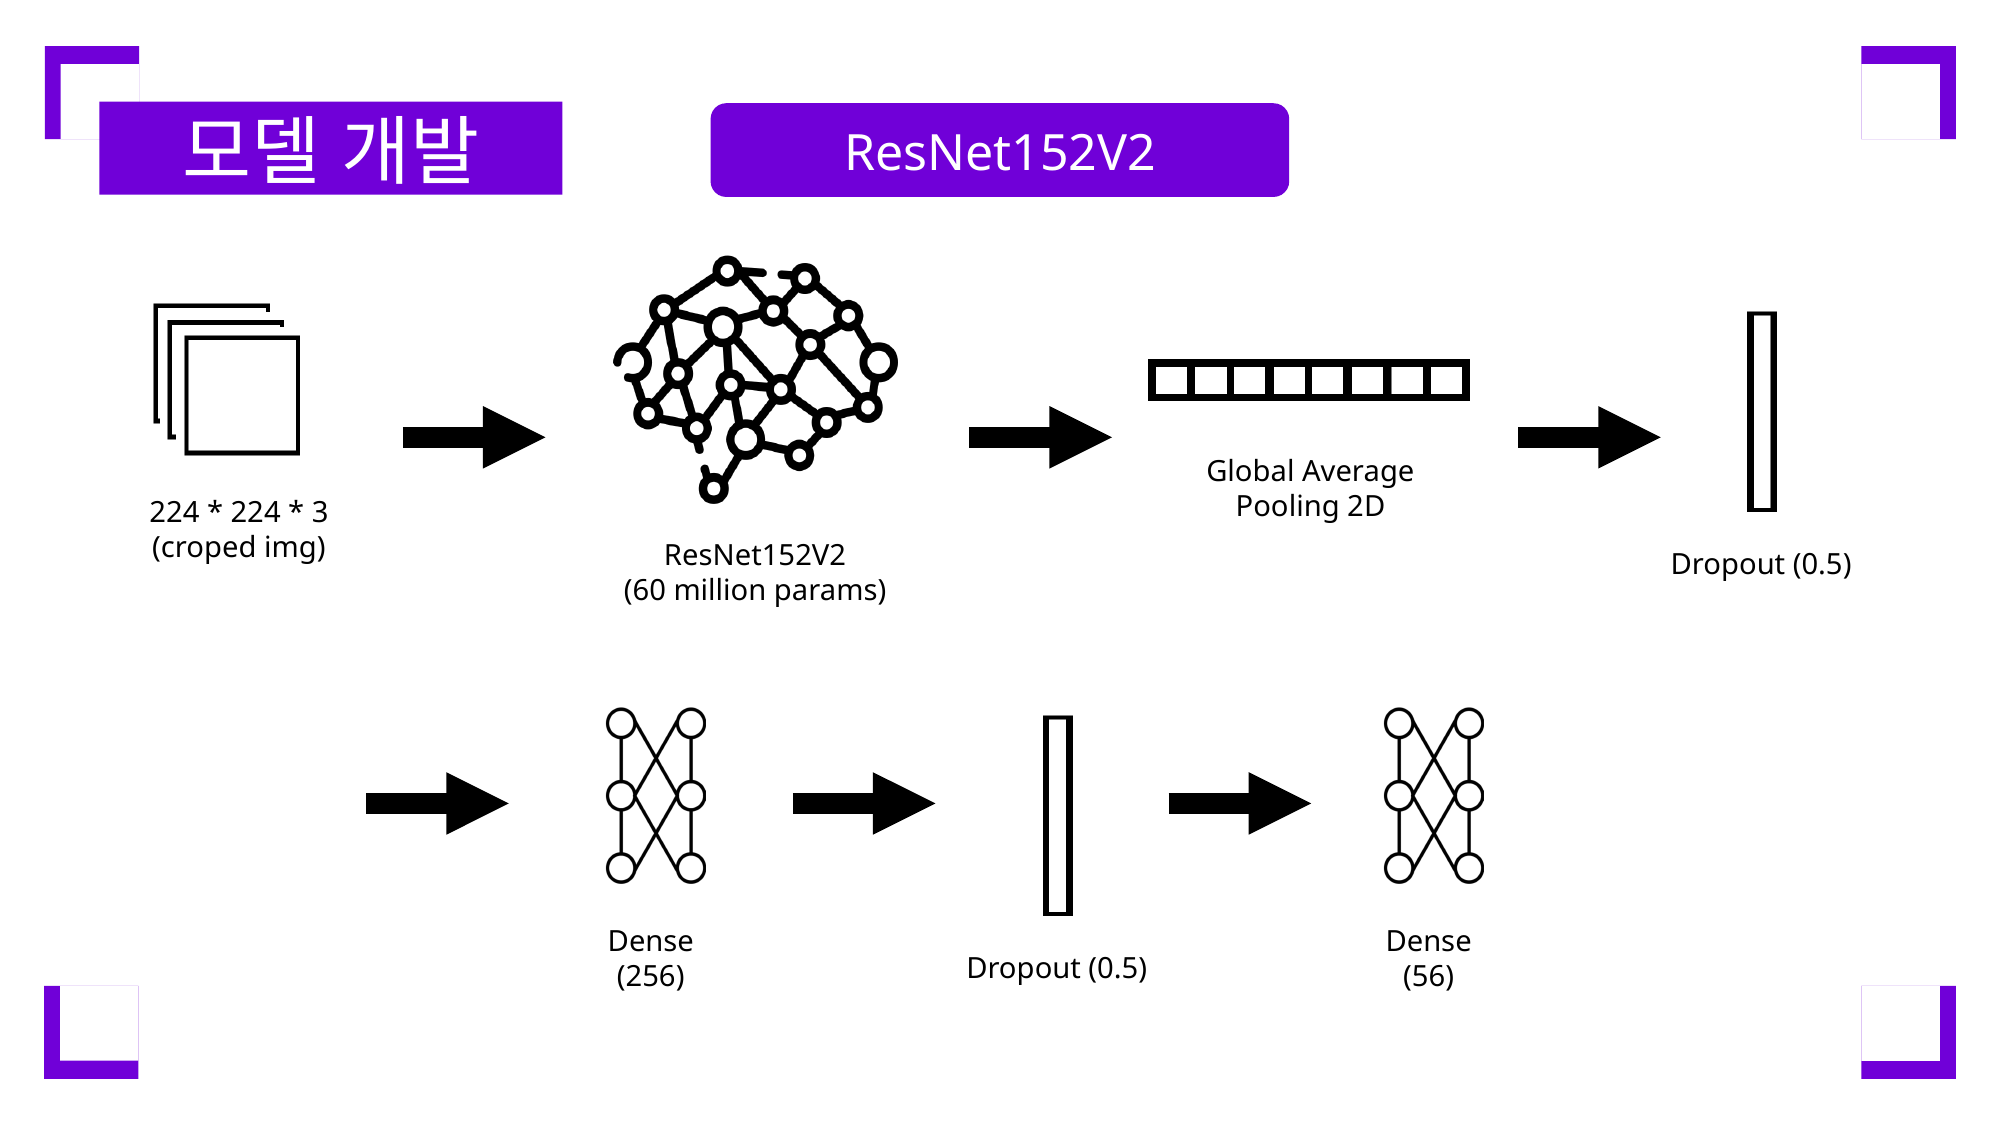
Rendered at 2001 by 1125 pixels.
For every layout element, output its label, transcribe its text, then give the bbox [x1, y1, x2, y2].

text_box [1860, 45, 1957, 140]
text_box 모델 개발 [98, 100, 564, 196]
text_box ResNet152V2 [708, 101, 1291, 199]
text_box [43, 985, 140, 1080]
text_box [44, 45, 140, 140]
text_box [96, 231, 1904, 1002]
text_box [1860, 985, 1957, 1080]
